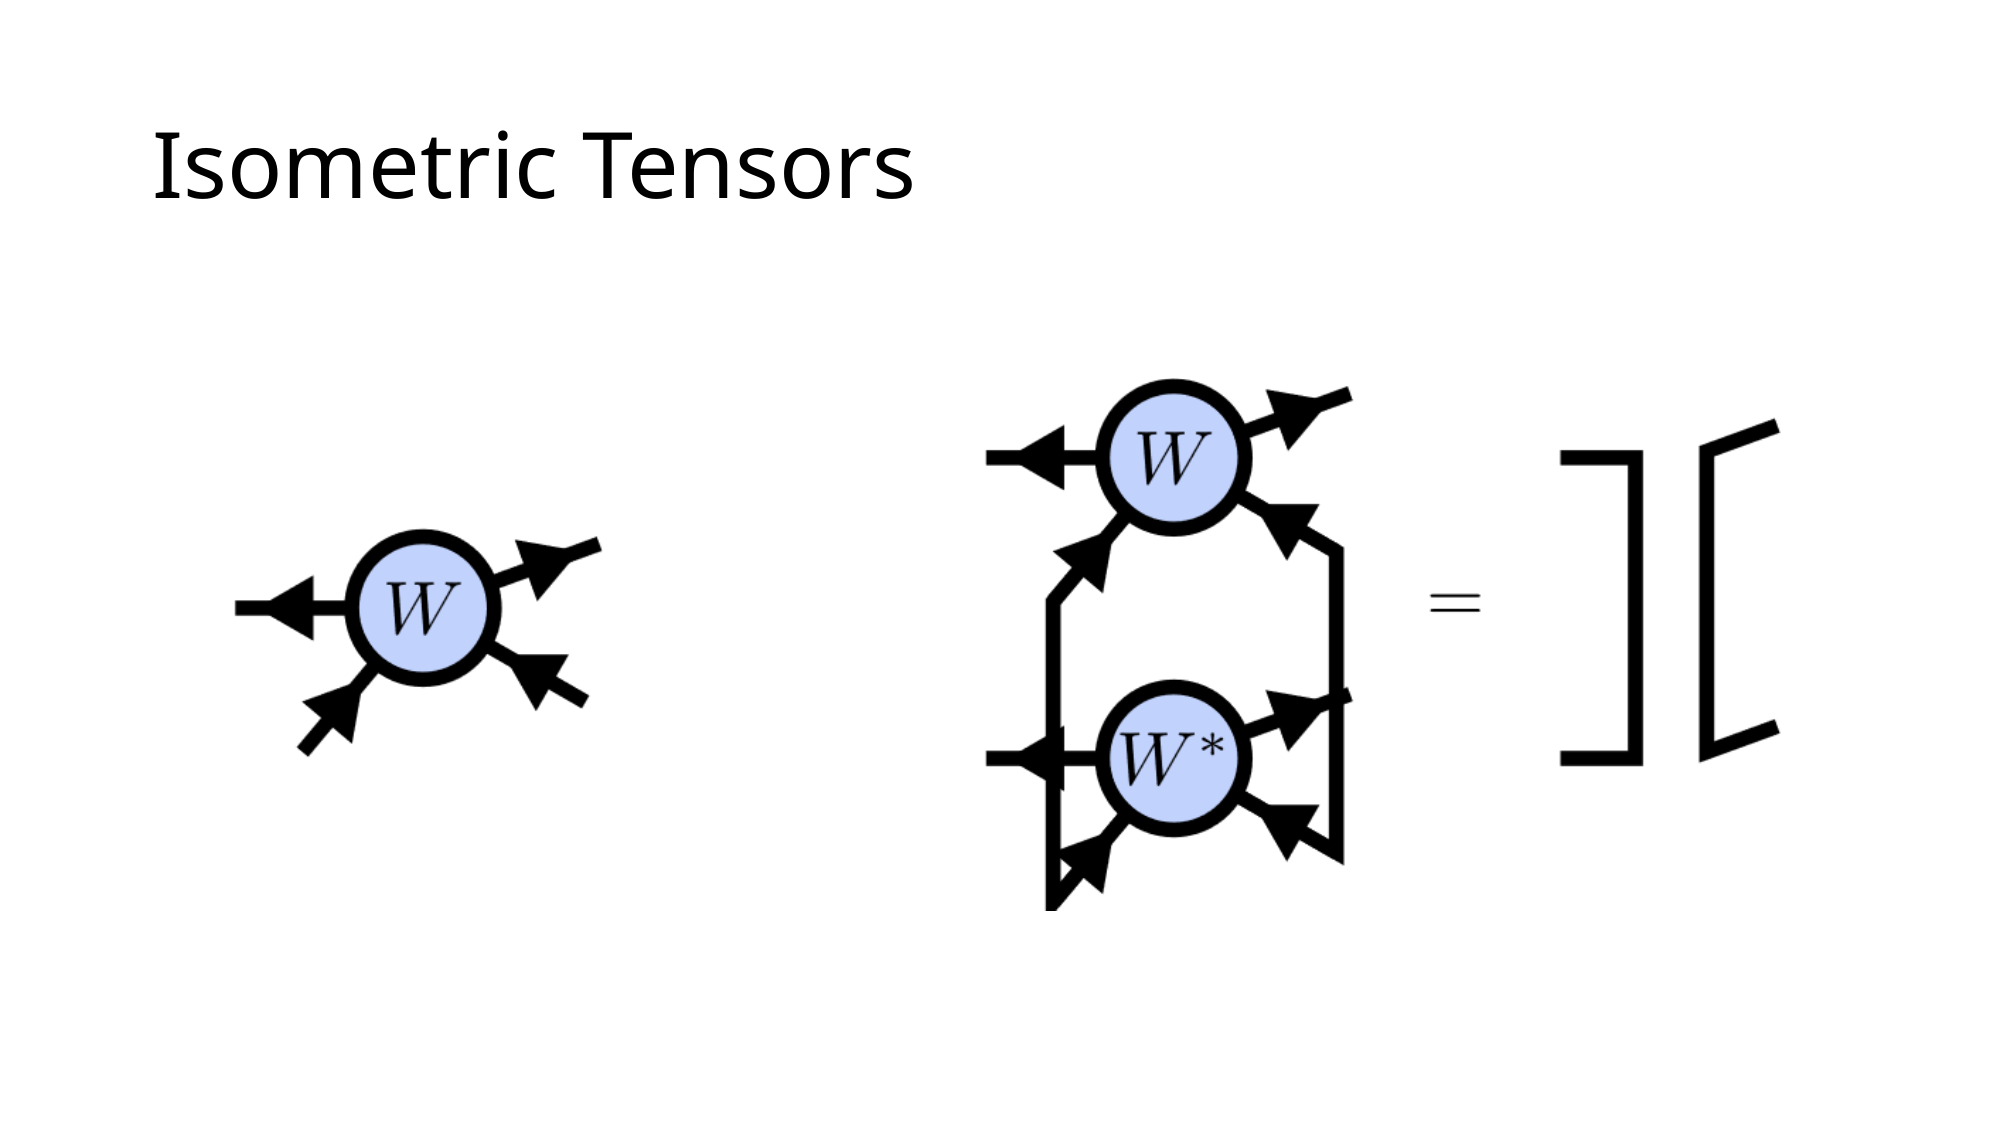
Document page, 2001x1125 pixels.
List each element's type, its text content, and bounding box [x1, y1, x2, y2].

title Isometric Tensors [137, 59, 1863, 278]
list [228, 377, 1786, 911]
